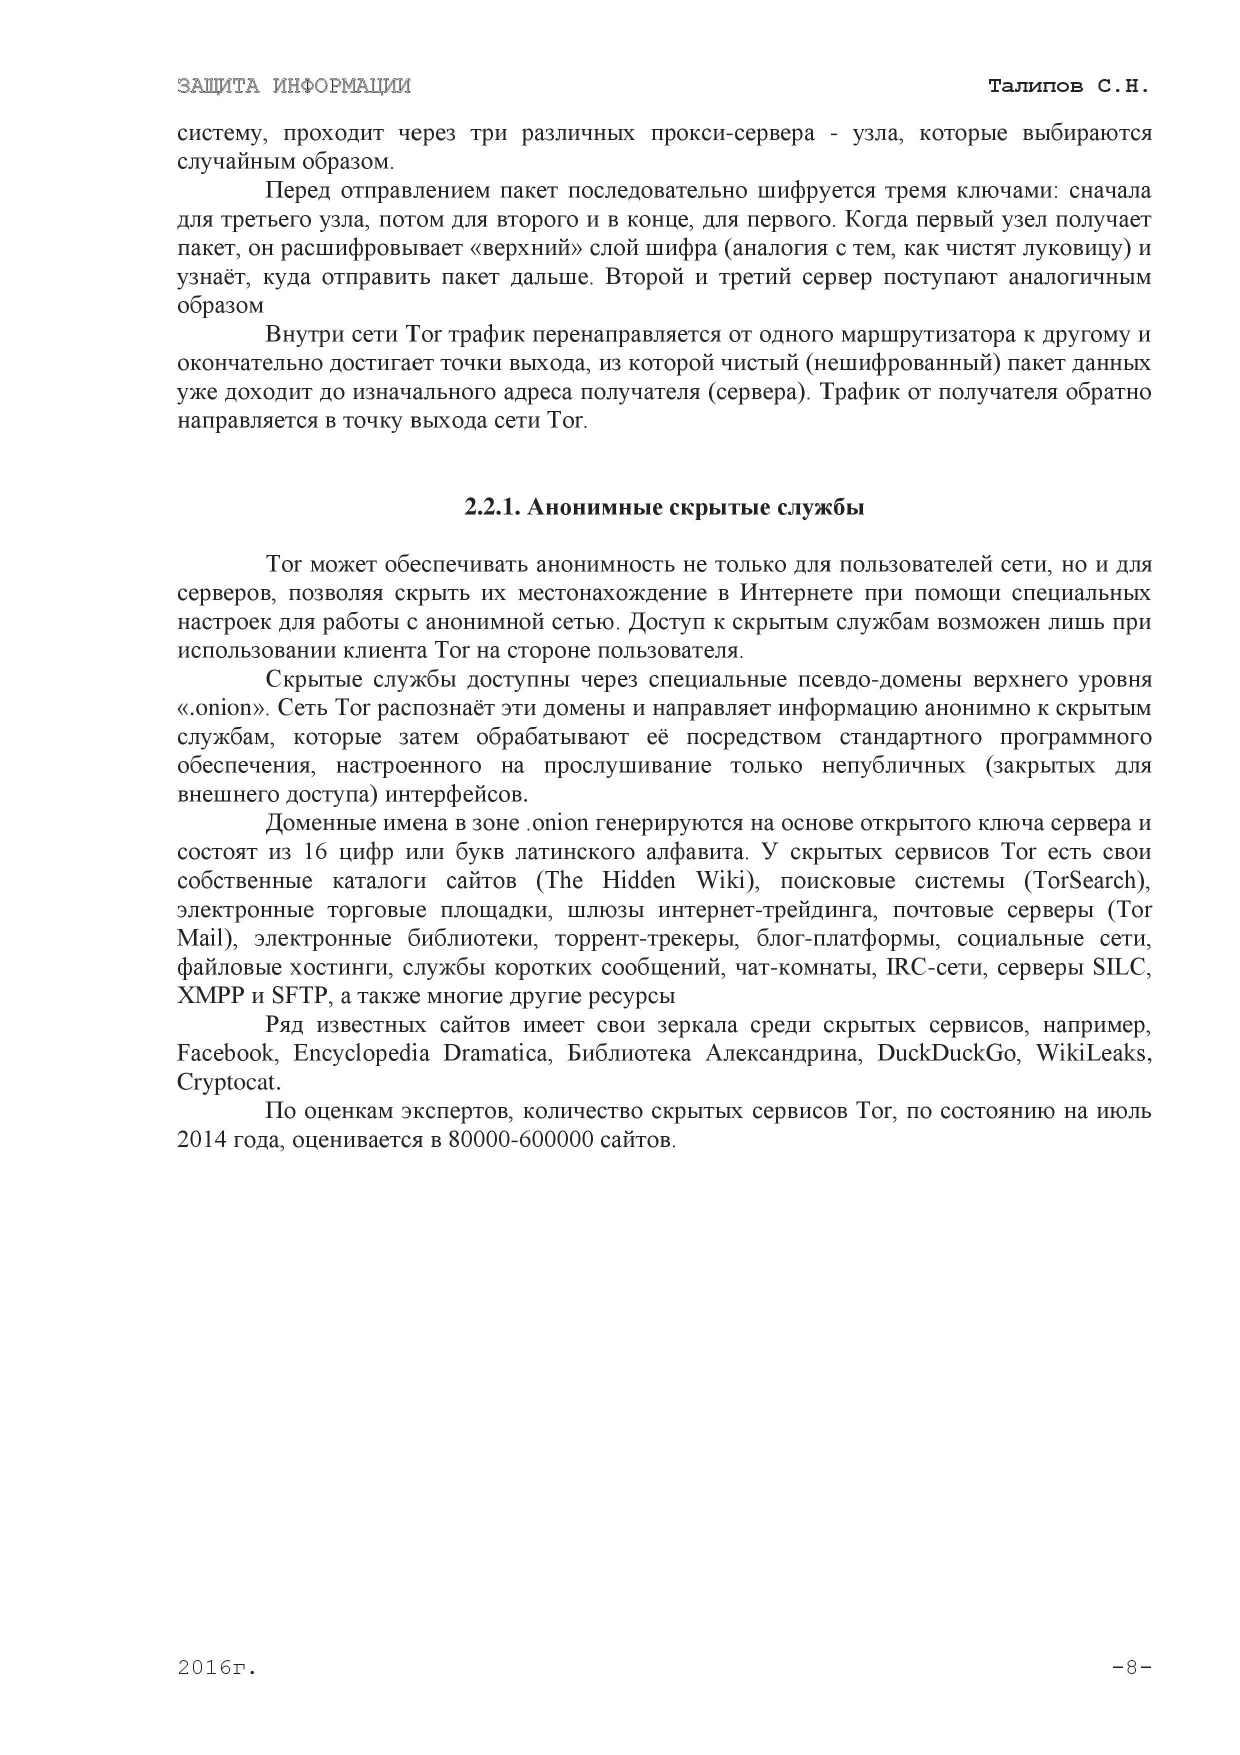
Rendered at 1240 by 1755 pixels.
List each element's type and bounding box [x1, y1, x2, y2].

text_box [0, 0, 1240, 1754]
